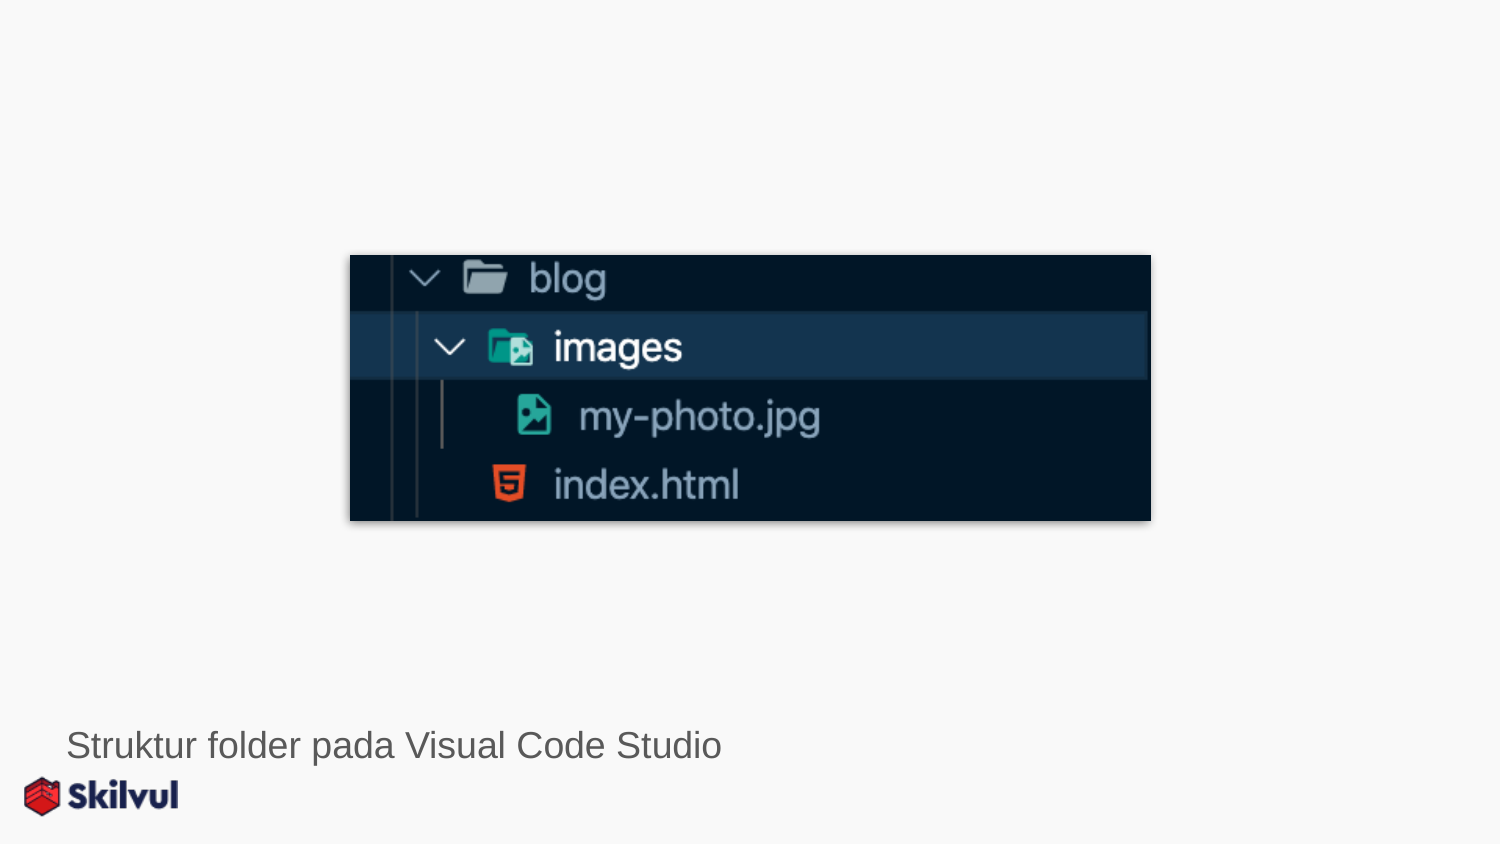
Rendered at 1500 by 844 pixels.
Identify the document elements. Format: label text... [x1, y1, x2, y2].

list Struktur folder pada Visual Code Studio [51, 694, 1036, 794]
picture [24, 774, 178, 819]
picture [349, 255, 1151, 522]
